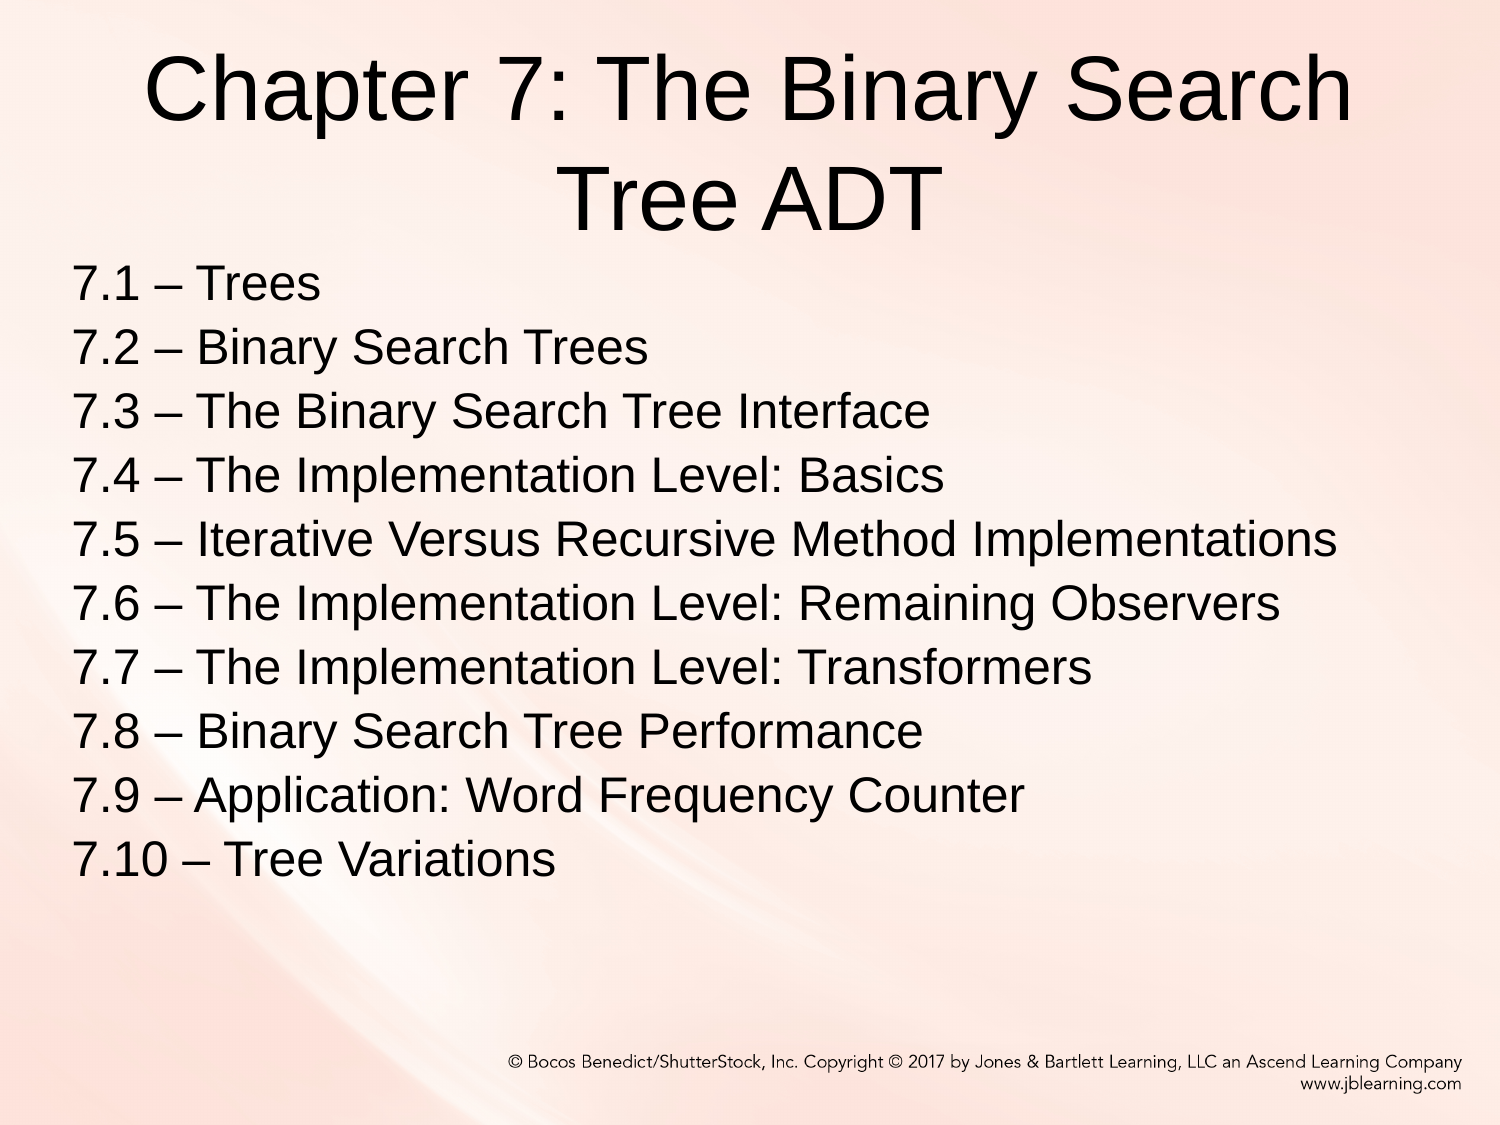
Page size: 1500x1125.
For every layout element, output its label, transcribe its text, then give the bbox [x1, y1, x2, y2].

picture [0, 0, 1500, 1125]
list 7.1 – Trees 7.2 – Binary Search Trees 7.3 – The Binary Search Tree Interface 7.4 – The Implementation Level: Basics 7.5 – Iterative Versus Recursive Method Implementations 7.6 – The Implementation Level: Remaining Observers 7.7 – The Implementation Level: Transformers 7.8 – Binary Search Tree Performance 7.9 – Application: Word Frequency Counter 7.10 – Tree Variations [56, 249, 1444, 993]
title Chapter 7: The Binary Search Tree ADT [75, 45, 1425, 233]
